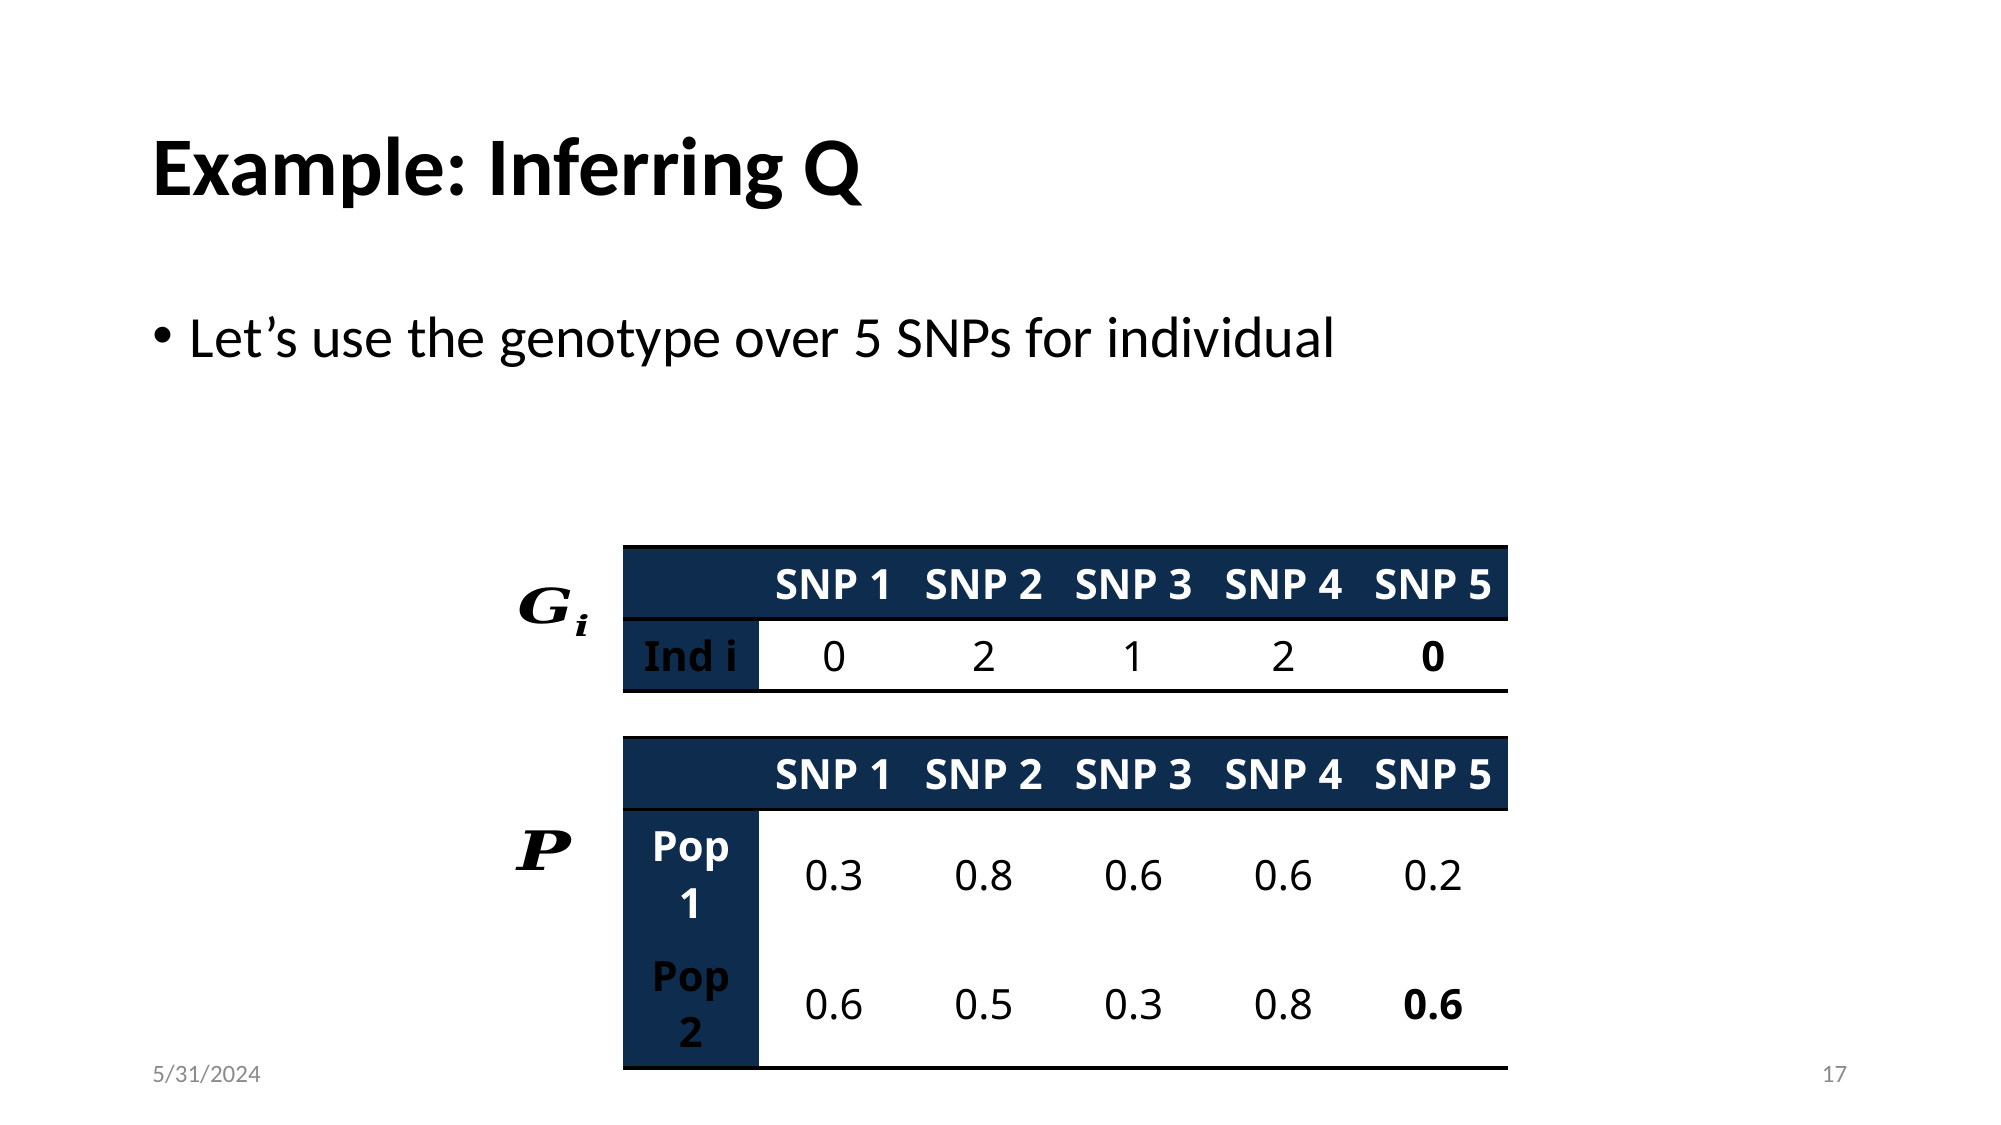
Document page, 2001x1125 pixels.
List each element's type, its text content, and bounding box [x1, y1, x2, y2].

table_cell 0.2 [1358, 811, 1508, 939]
table_cell 0.6 [1358, 939, 1508, 1066]
table_header SNP 3 [1059, 549, 1209, 617]
table_header [623, 739, 759, 808]
table_cell 0.3 [1059, 939, 1209, 1066]
table_header SNP 2 [909, 549, 1059, 617]
table_header SNP 4 [1209, 549, 1358, 617]
table_cell 0.8 [909, 811, 1059, 939]
table_header SNP 1 [759, 549, 909, 617]
table_cell 0 [1358, 621, 1508, 689]
table_cell Pop 2 [623, 939, 759, 1066]
title Example: Inferring Q [137, 59, 1863, 278]
table_cell 0.3 [759, 811, 909, 939]
table_cell 0.6 [1209, 811, 1358, 939]
table_cell 1 [1059, 621, 1209, 689]
table_cell 0.8 [1209, 939, 1358, 1066]
table_header SNP 5 [1358, 549, 1508, 617]
table_cell 2 [1209, 621, 1358, 689]
table_header SNP 4 [1209, 739, 1358, 808]
table_header SNP 5 [1358, 739, 1508, 808]
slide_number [137, 1042, 588, 1103]
table_cell Pop 1 [623, 811, 759, 939]
table_header SNP 3 [1059, 739, 1209, 808]
table_cell 2 [909, 621, 1059, 689]
table_header SNP 1 [759, 739, 909, 808]
table_header SNP 2 [909, 739, 1059, 808]
table_cell 0.5 [909, 939, 1059, 1066]
table_cell Ind i [623, 621, 759, 689]
table_cell 0 [759, 621, 909, 689]
table_cell 0.6 [759, 939, 909, 1066]
slide_number 17 [1412, 1042, 1863, 1103]
table_header [623, 549, 759, 617]
table_cell 0.6 [1059, 811, 1209, 939]
